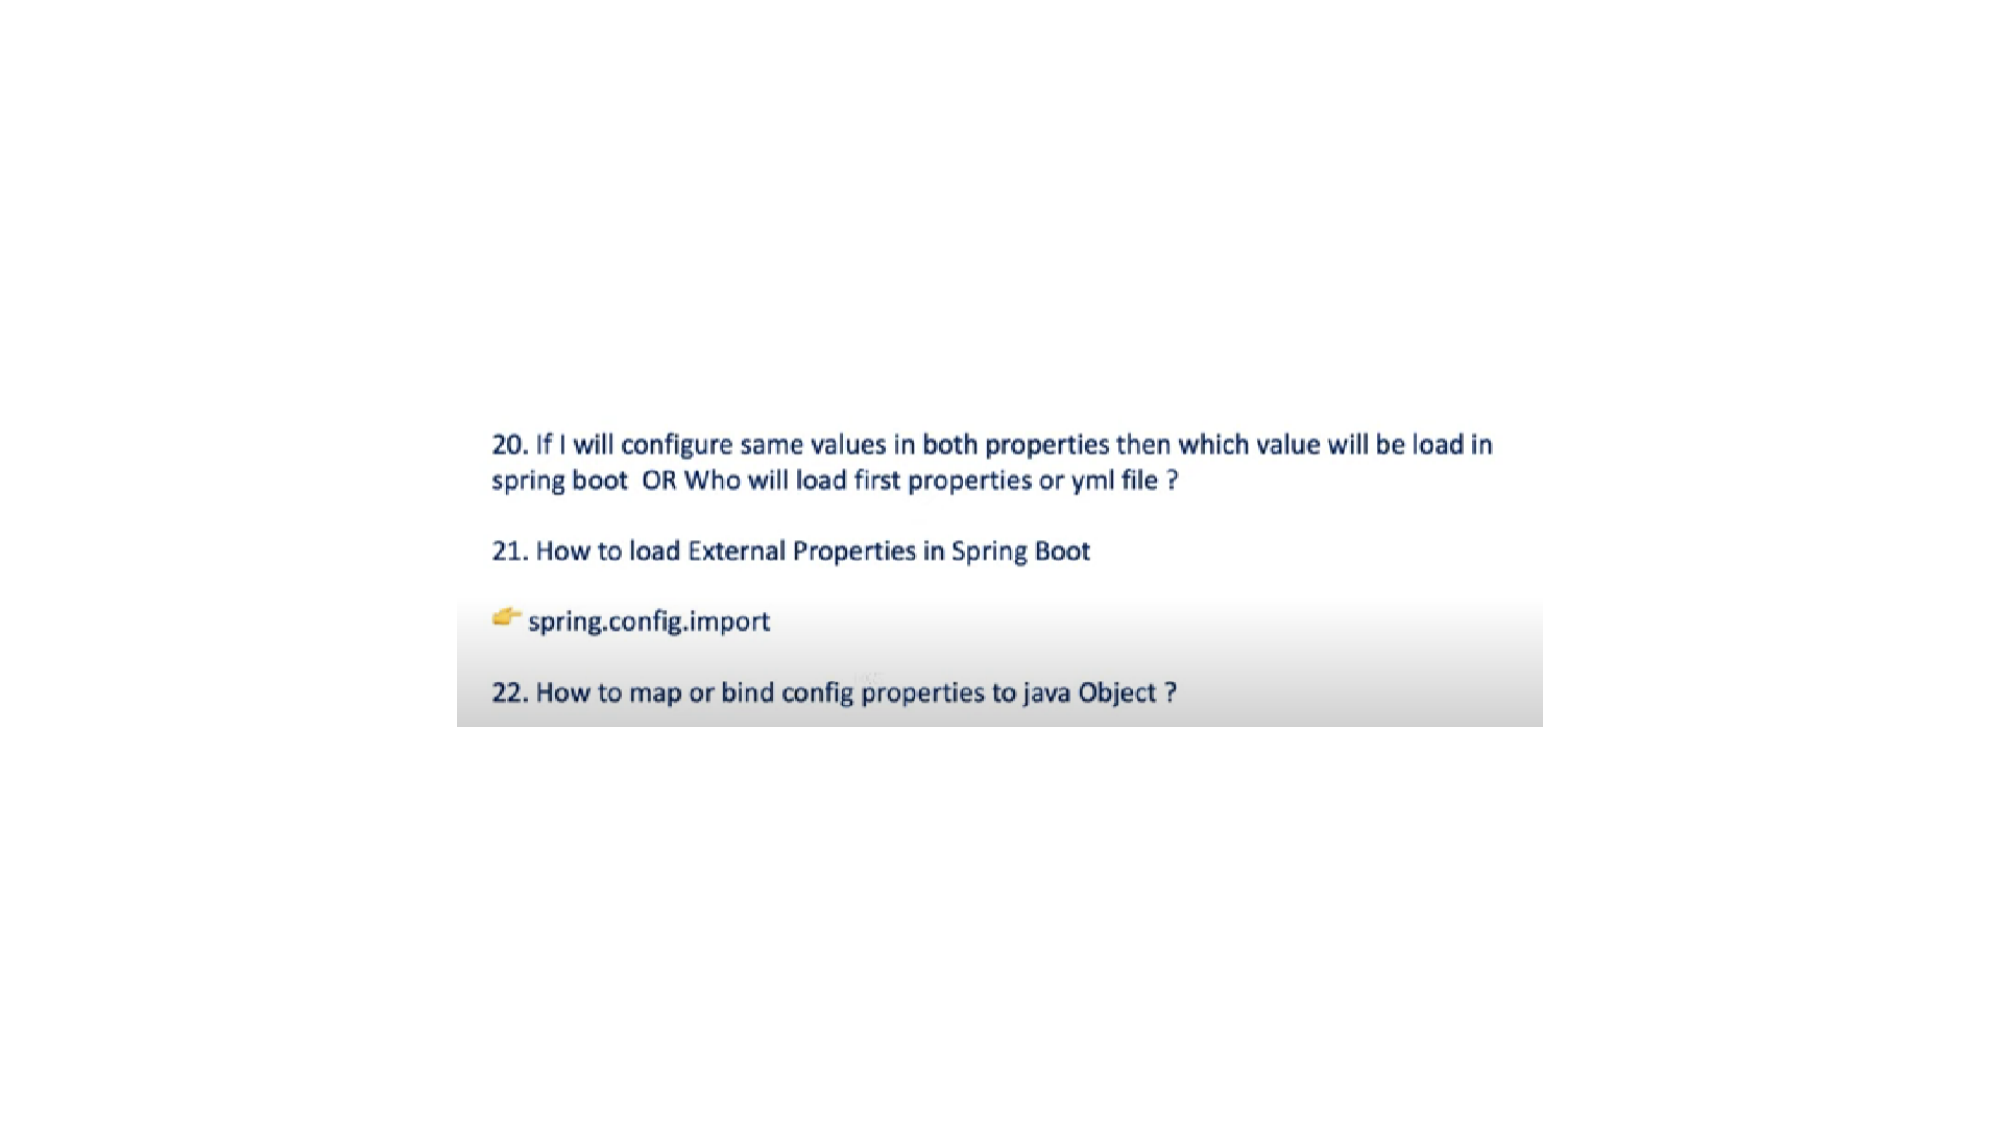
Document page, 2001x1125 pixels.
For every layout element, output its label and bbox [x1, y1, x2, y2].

picture [457, 397, 1543, 728]
